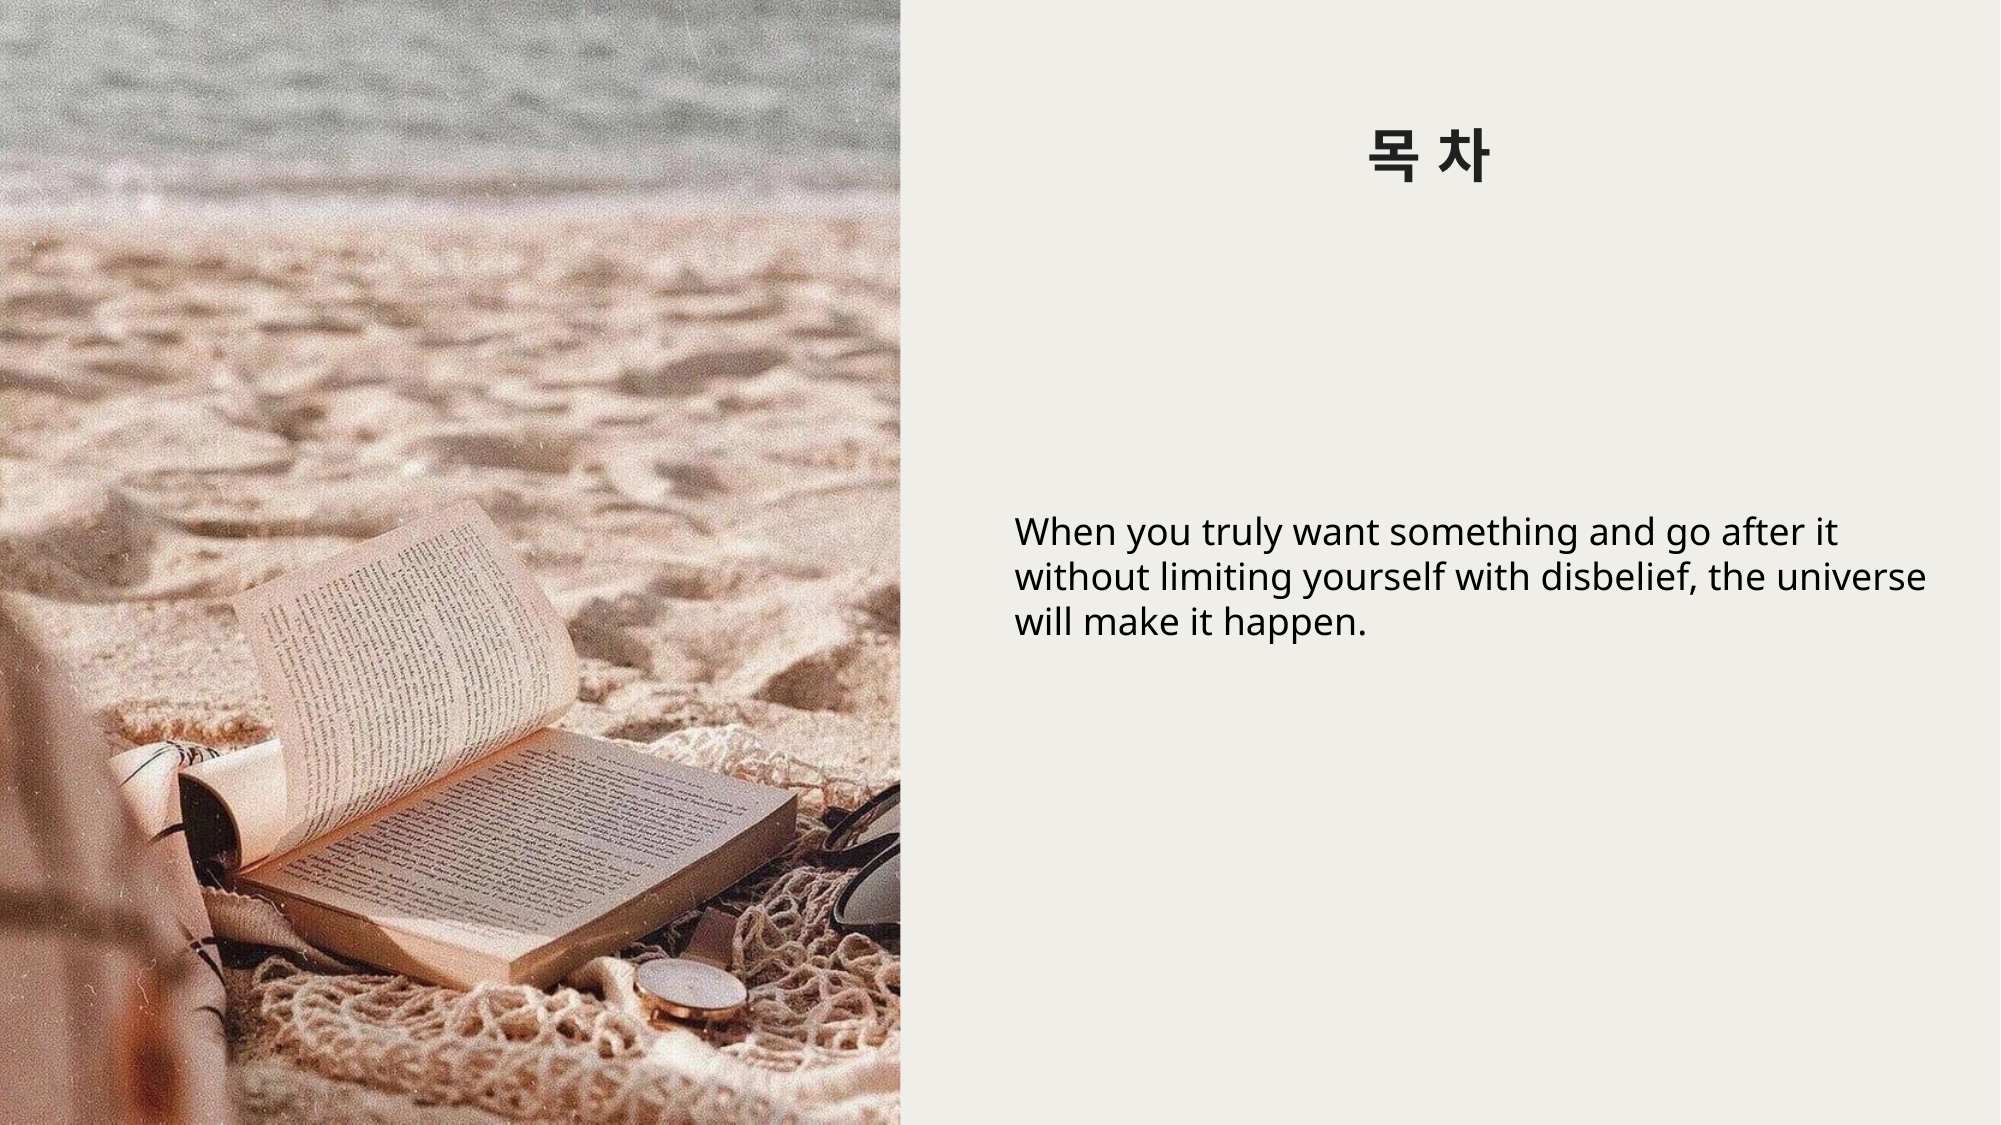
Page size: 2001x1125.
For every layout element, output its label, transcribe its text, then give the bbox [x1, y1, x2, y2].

picture [0, 0, 900, 1125]
text_box 목 차 [1270, 107, 1589, 189]
text_box When you truly want something and go after it without limiting yourself with disbelief, the universe will make it happen. [999, 500, 1954, 651]
